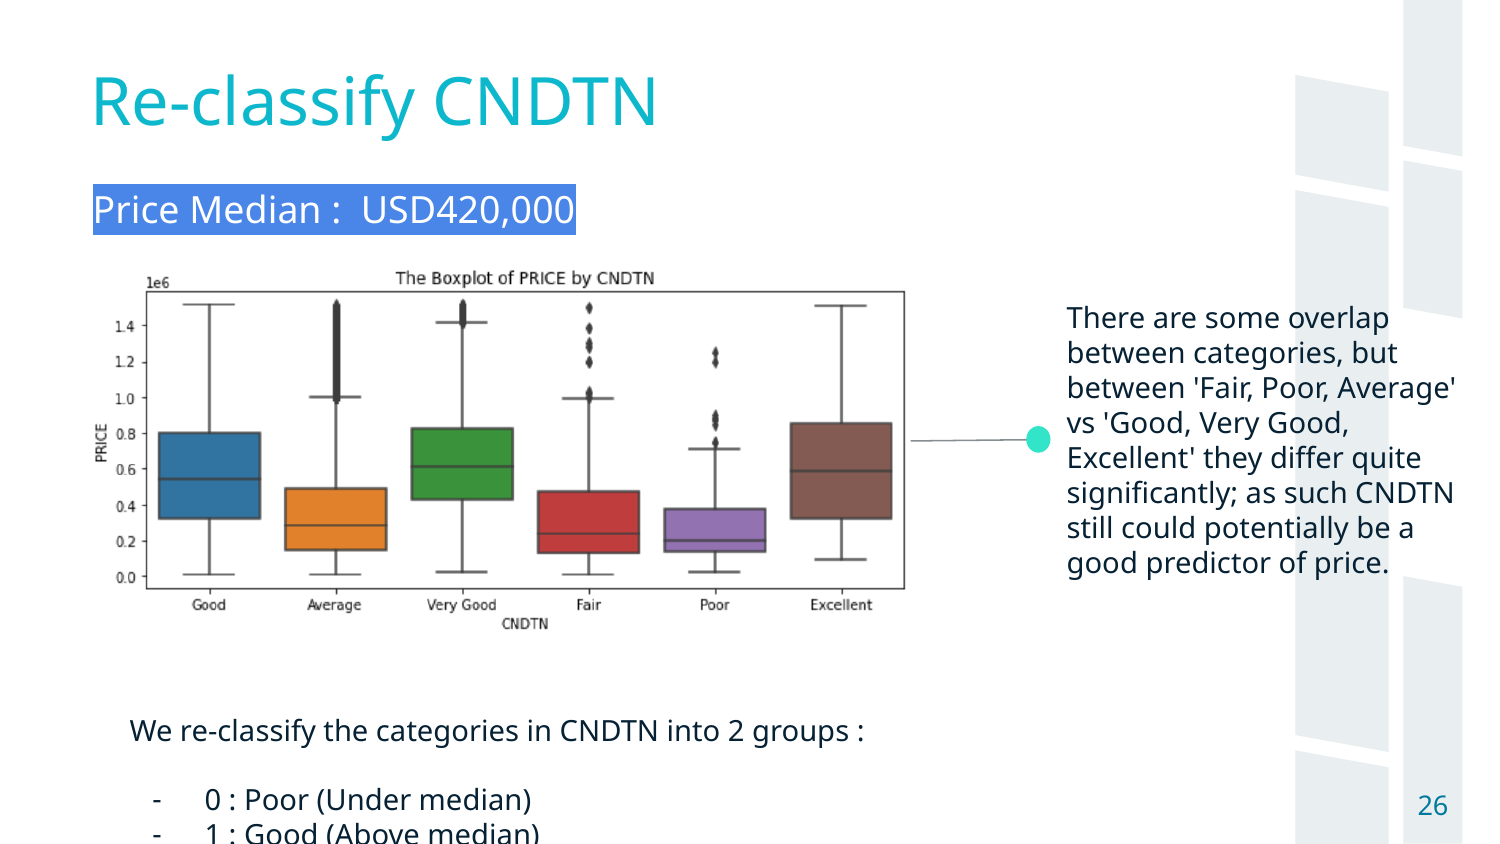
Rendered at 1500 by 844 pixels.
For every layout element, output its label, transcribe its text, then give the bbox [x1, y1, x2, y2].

title Re-classify CNDTN [90, 74, 1093, 140]
text_box [1023, 418, 1054, 461]
picture [90, 264, 911, 635]
slide_number ‹#› [1403, 769, 1463, 844]
text_box We re-classify the categories in CNDTN into 2 groups : 0 : Poor (Under median) 1 : Good (Above median) [114, 684, 1257, 844]
text_box Price Median : USD420,000 [77, 164, 683, 247]
text_box There are some overlap between categories, but between 'Fair, Poor, Average' vs 'Good, Very Good, Excellent' they differ quite significantly; as such CNDTN still could potentially be a good predictor of price. [1051, 291, 1492, 588]
